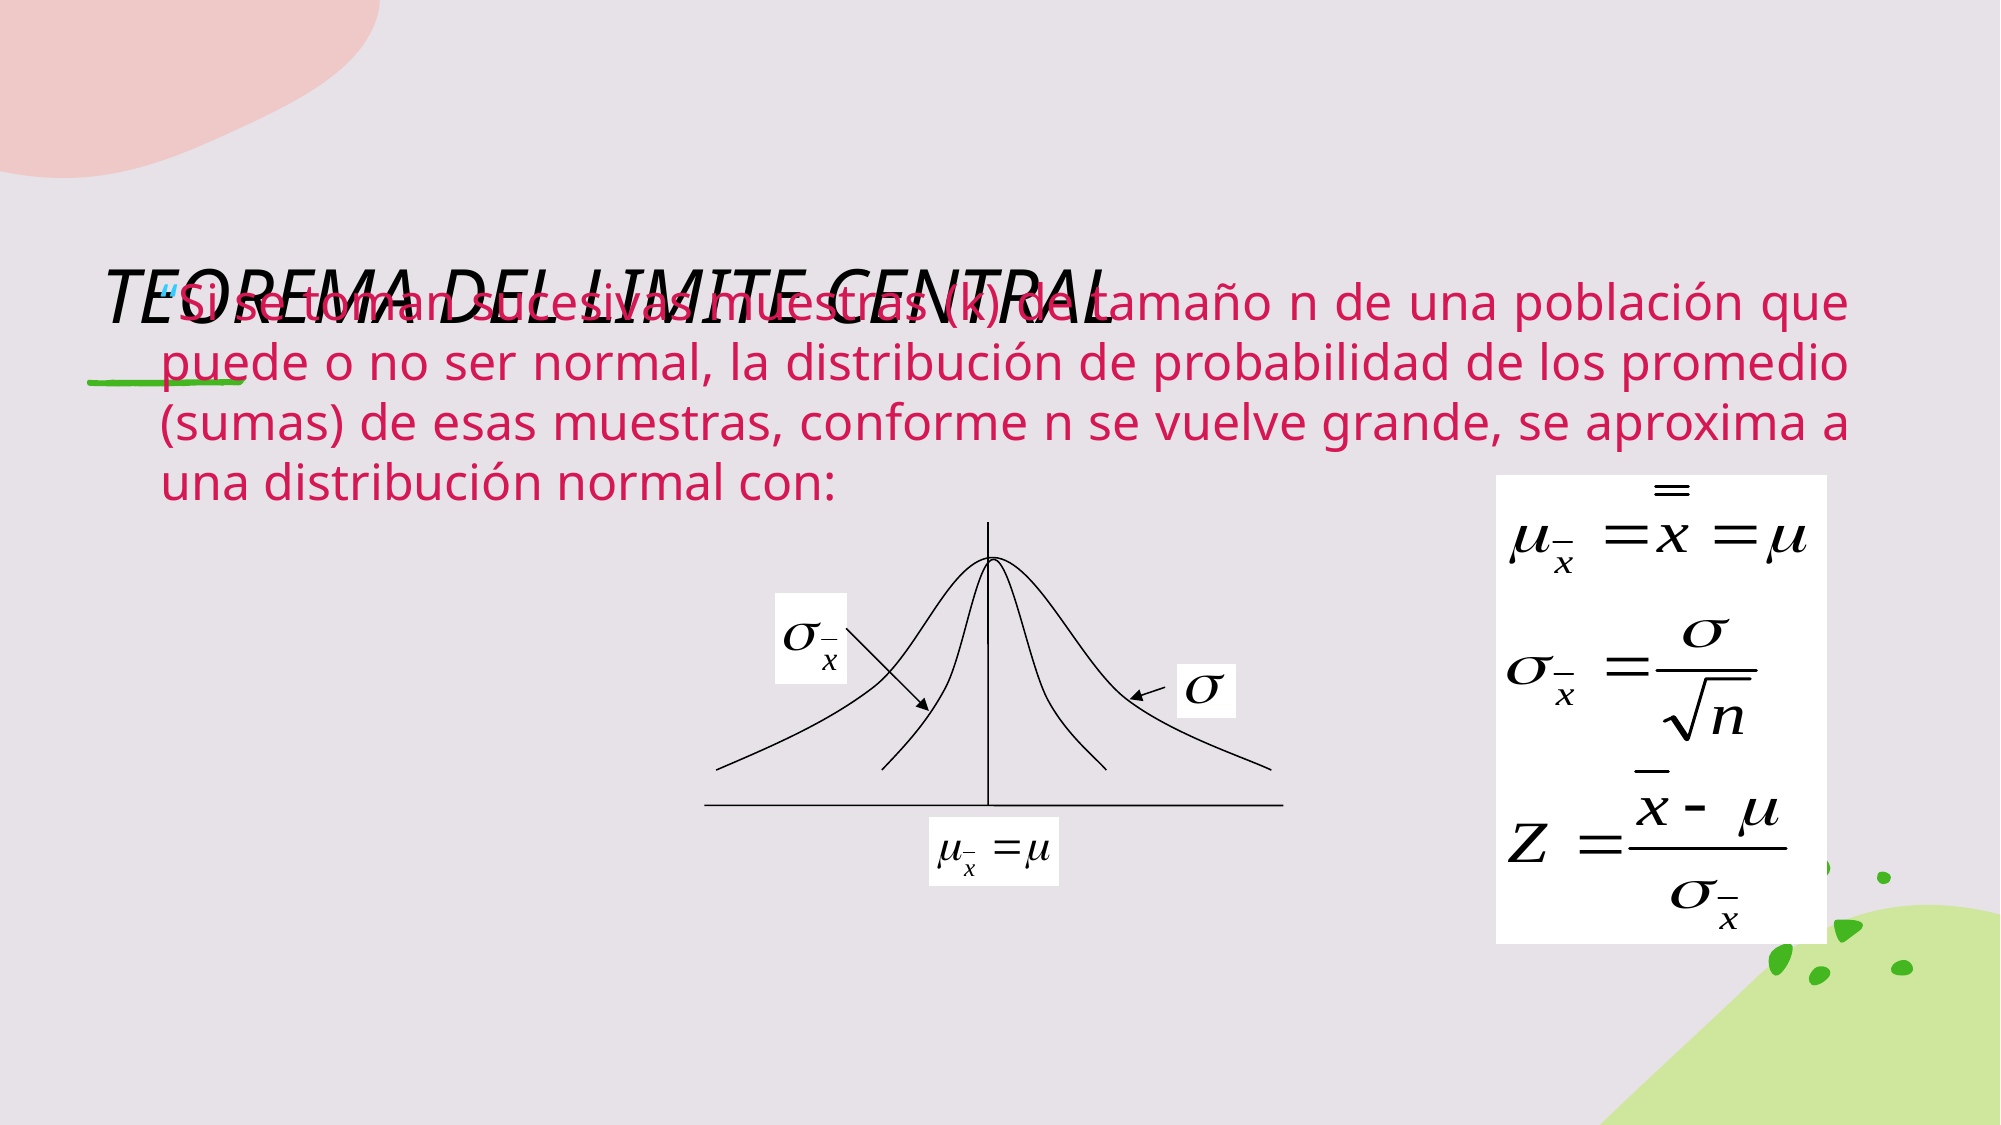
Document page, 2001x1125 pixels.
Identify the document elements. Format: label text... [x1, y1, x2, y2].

title TEOREMA DEL LIMITE CENTRAL [86, 129, 1740, 347]
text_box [1495, 474, 1827, 944]
text_box “Si se toman sucesivas muestras (k) de tamaño n de una población que puede o no ser normal, la distribución de probabilidad de los promedio (sumas) de esas muestras, conforme n se vuelve grande, se aproxima a una distribución normal con: [146, 263, 1867, 1014]
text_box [704, 522, 1284, 886]
